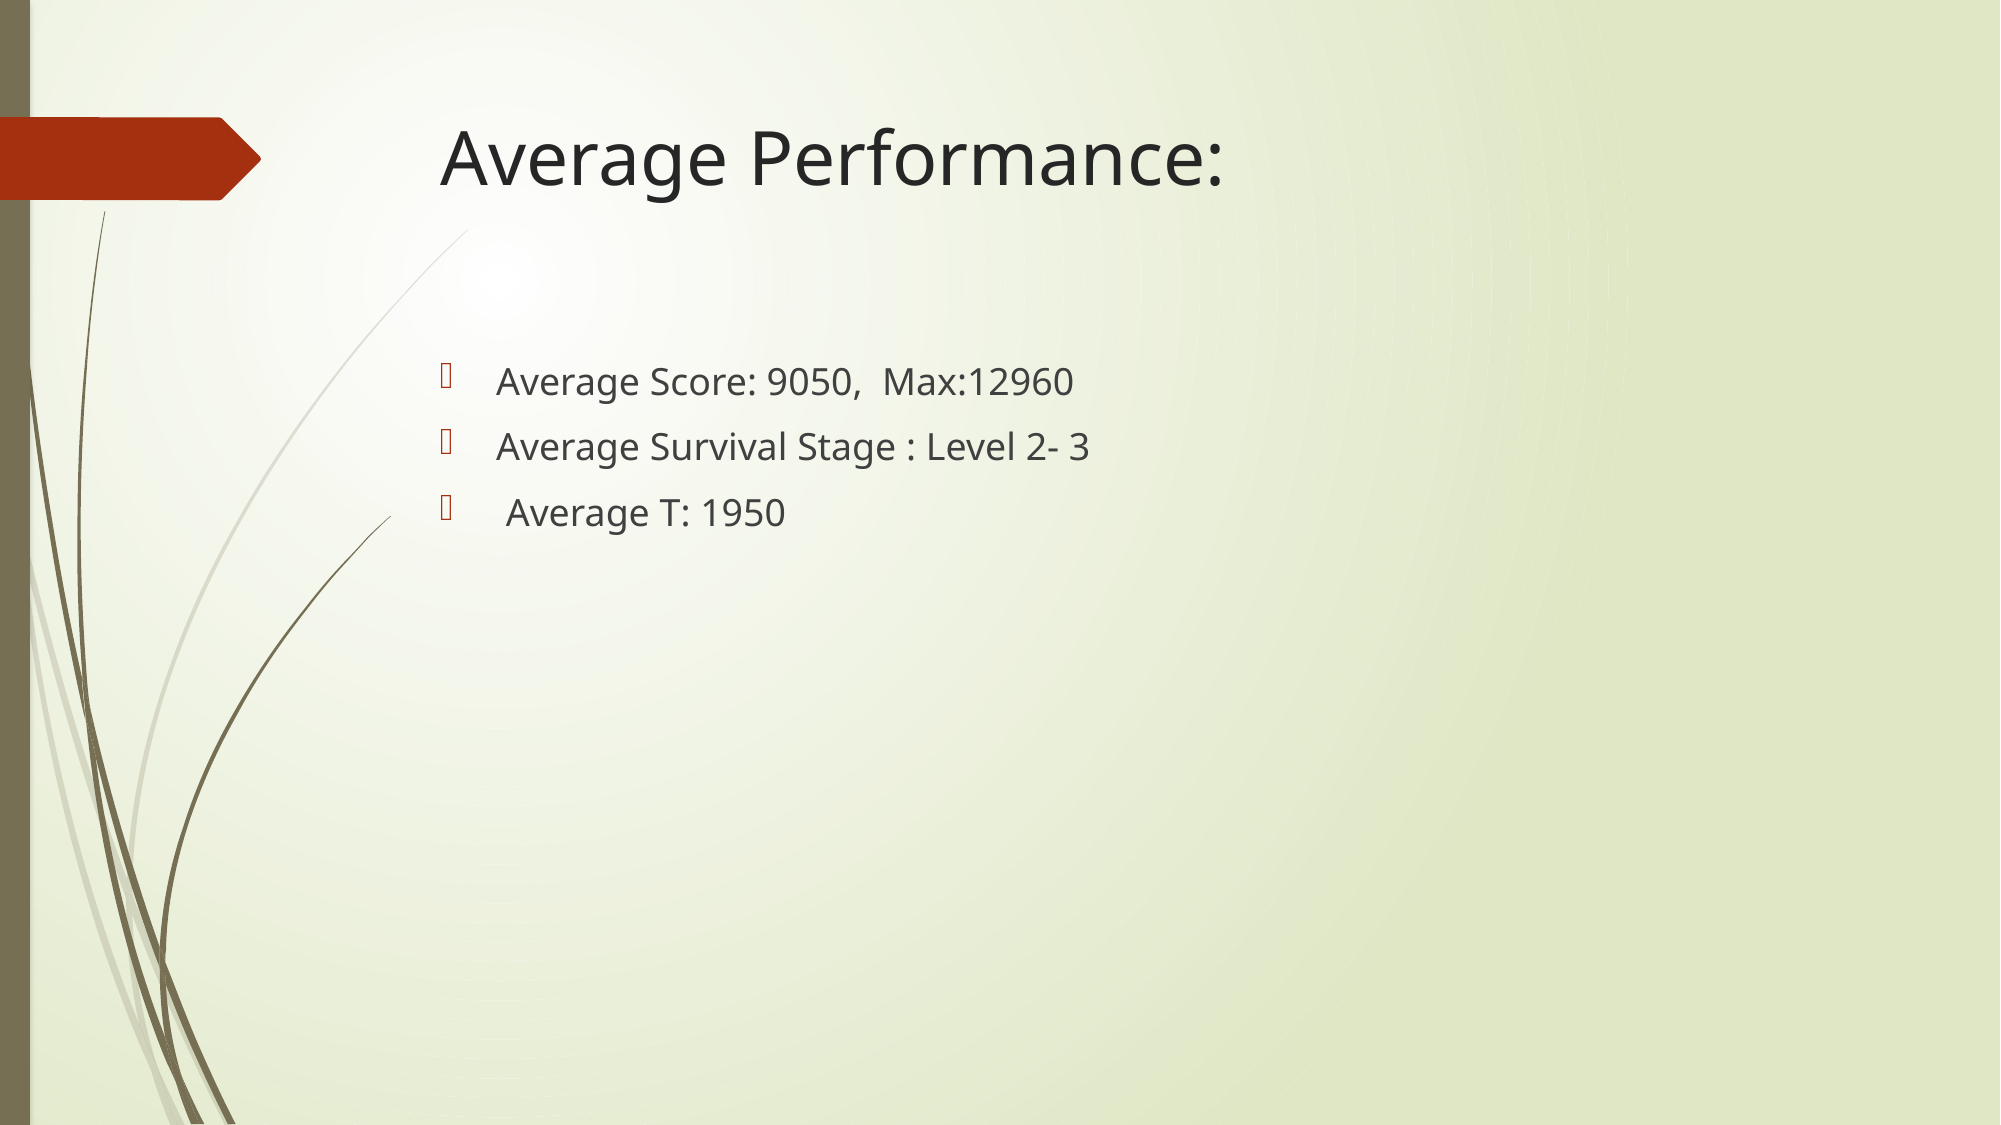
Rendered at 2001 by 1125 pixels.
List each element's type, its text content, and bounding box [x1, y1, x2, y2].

title Average Performance: [425, 102, 1888, 313]
list Average Score: 9050, Max:12960 Average Survival Stage : Level 2- 3 Average T: 1950 [424, 350, 1888, 970]
